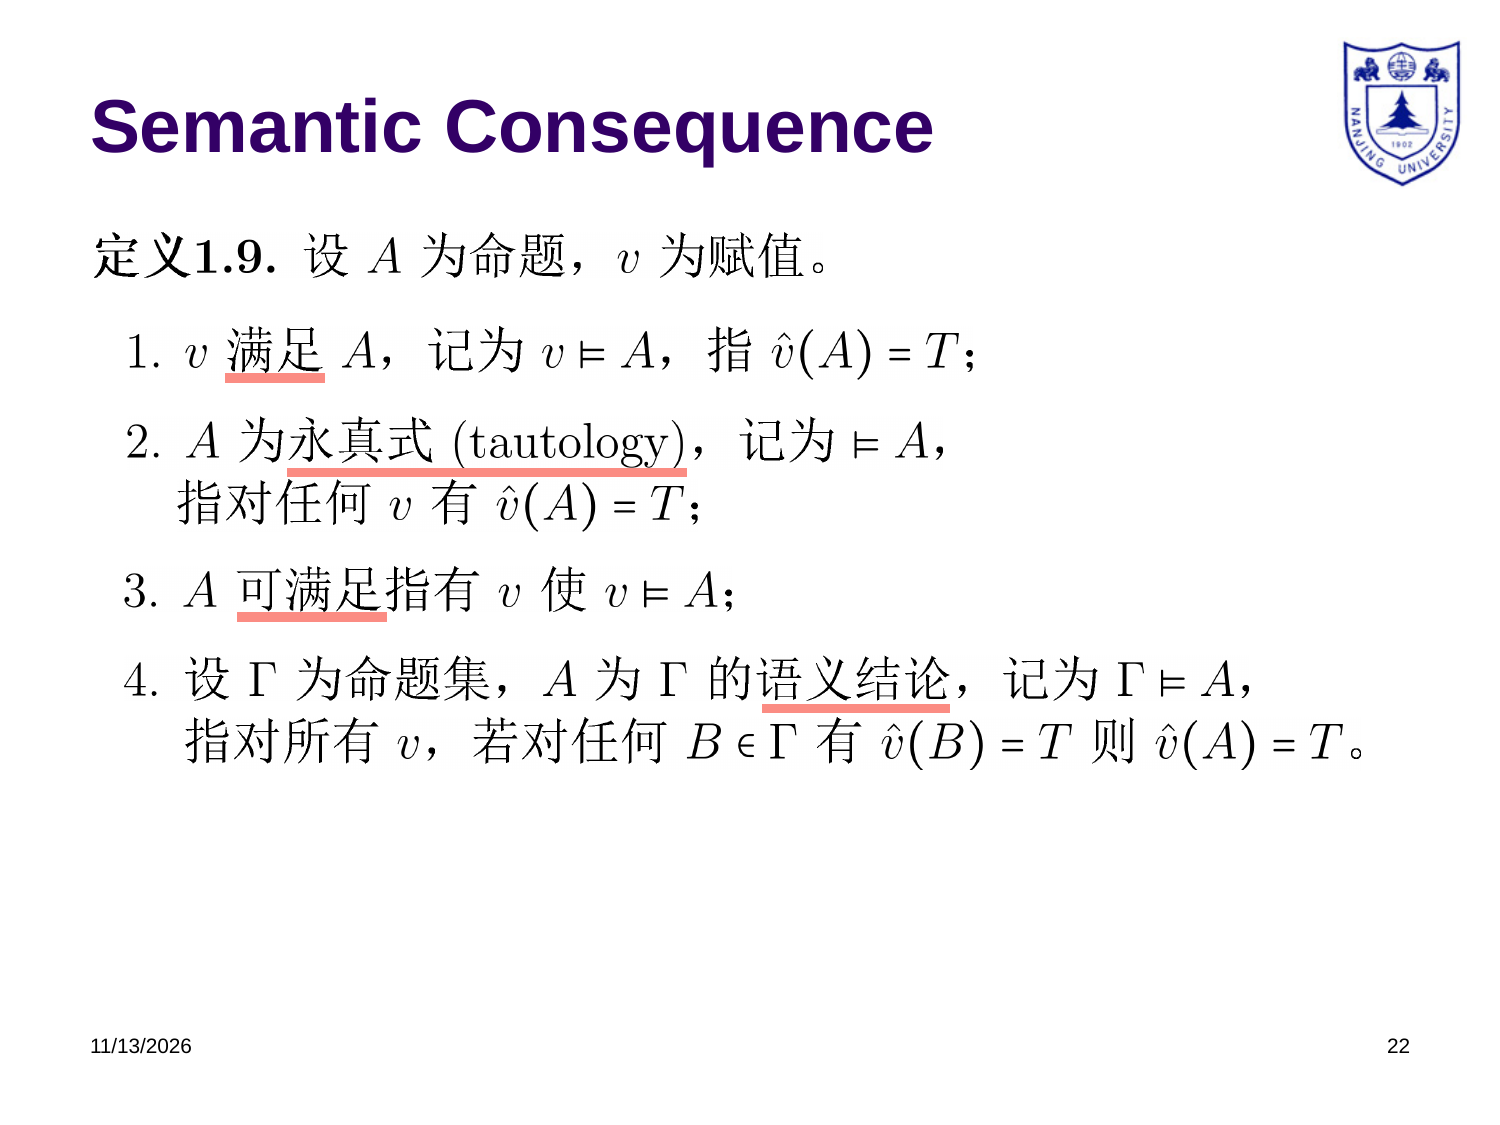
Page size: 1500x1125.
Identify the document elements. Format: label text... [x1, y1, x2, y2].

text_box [124, 412, 945, 537]
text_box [127, 322, 975, 385]
title Semantic Consequence [75, 20, 1313, 175]
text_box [122, 562, 734, 620]
slide_number 22 [1074, 1025, 1425, 1100]
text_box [122, 650, 1363, 775]
picture [1337, 37, 1467, 189]
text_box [92, 228, 825, 286]
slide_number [75, 1025, 425, 1100]
